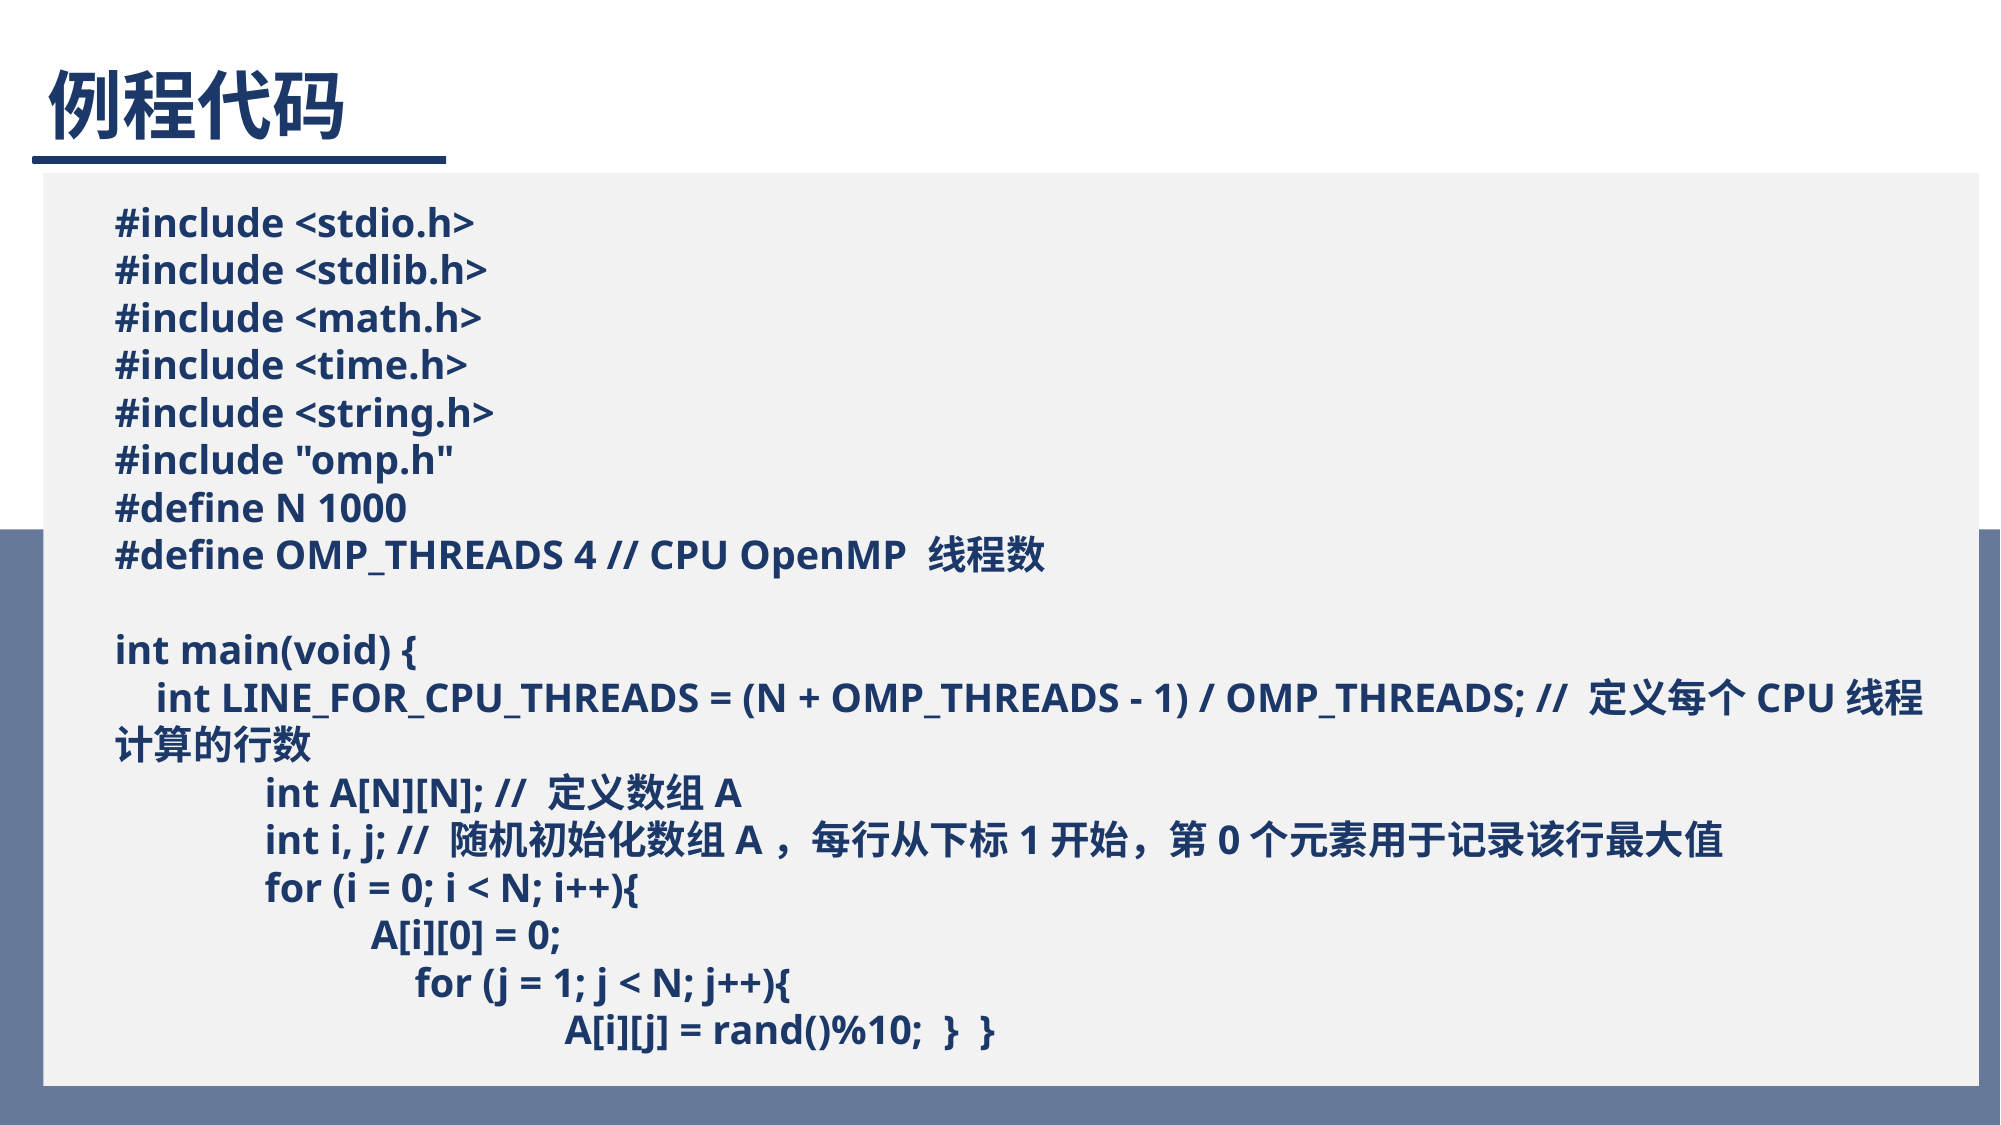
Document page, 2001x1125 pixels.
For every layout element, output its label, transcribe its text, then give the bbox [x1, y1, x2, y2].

title 例程代码 [32, 67, 813, 152]
text_box [42, 172, 1980, 1087]
text_box #include <stdio.h> #include <stdlib.h> #include <math.h> #include <time.h> #include <string.h> #include "omp.h" #define N 1000 #define OMP_THREADS 4 // CPU OpenMP 线程数 int main(void) { int LINE_FOR_CPU_THREADS = (N + OMP_THREADS - 1) / OMP_THREADS; // 定义每个CPU线程计算的行数 int A[N][N]; // 定义数组A int i, j; // 随机初始化数组A，每行从下标1开始，第0个元素用于记录该行最大值 for (i = 0; i < N; i++){ A[i][0] = 0; for (j = 1; j < N; j++){ A[i][j] = rand()%10; } } [99, 190, 1965, 1060]
